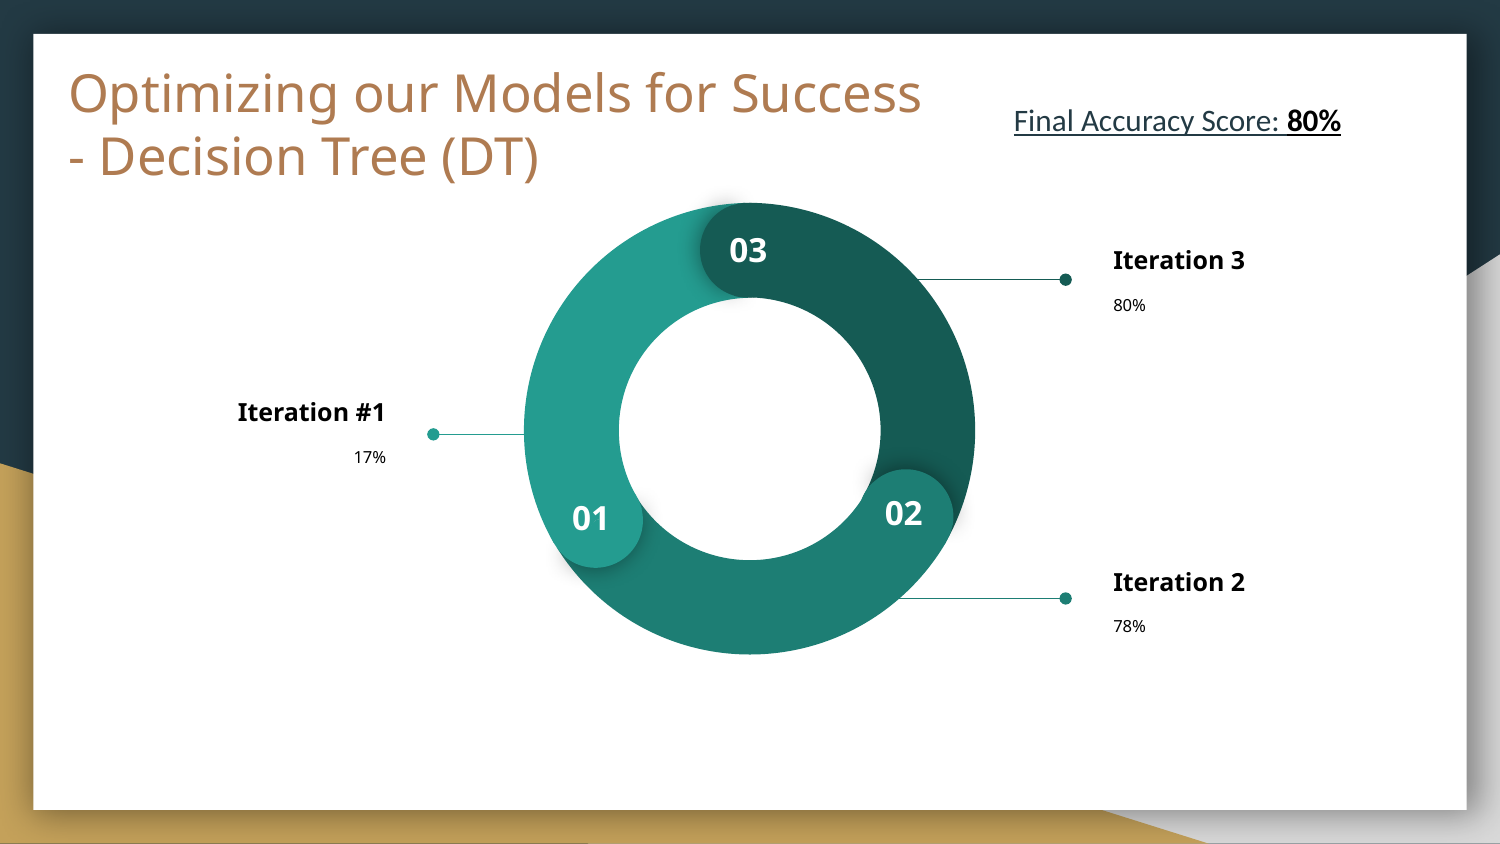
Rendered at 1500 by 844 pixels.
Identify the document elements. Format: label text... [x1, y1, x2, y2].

title Optimizing our Models for Success - Decision Tree (DT) [53, 45, 1285, 202]
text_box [1067, 495, 1448, 708]
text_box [52, 325, 431, 538]
list Final Accuracy Score: 80% [998, 80, 1447, 167]
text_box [1067, 173, 1448, 386]
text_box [436, 119, 1063, 742]
